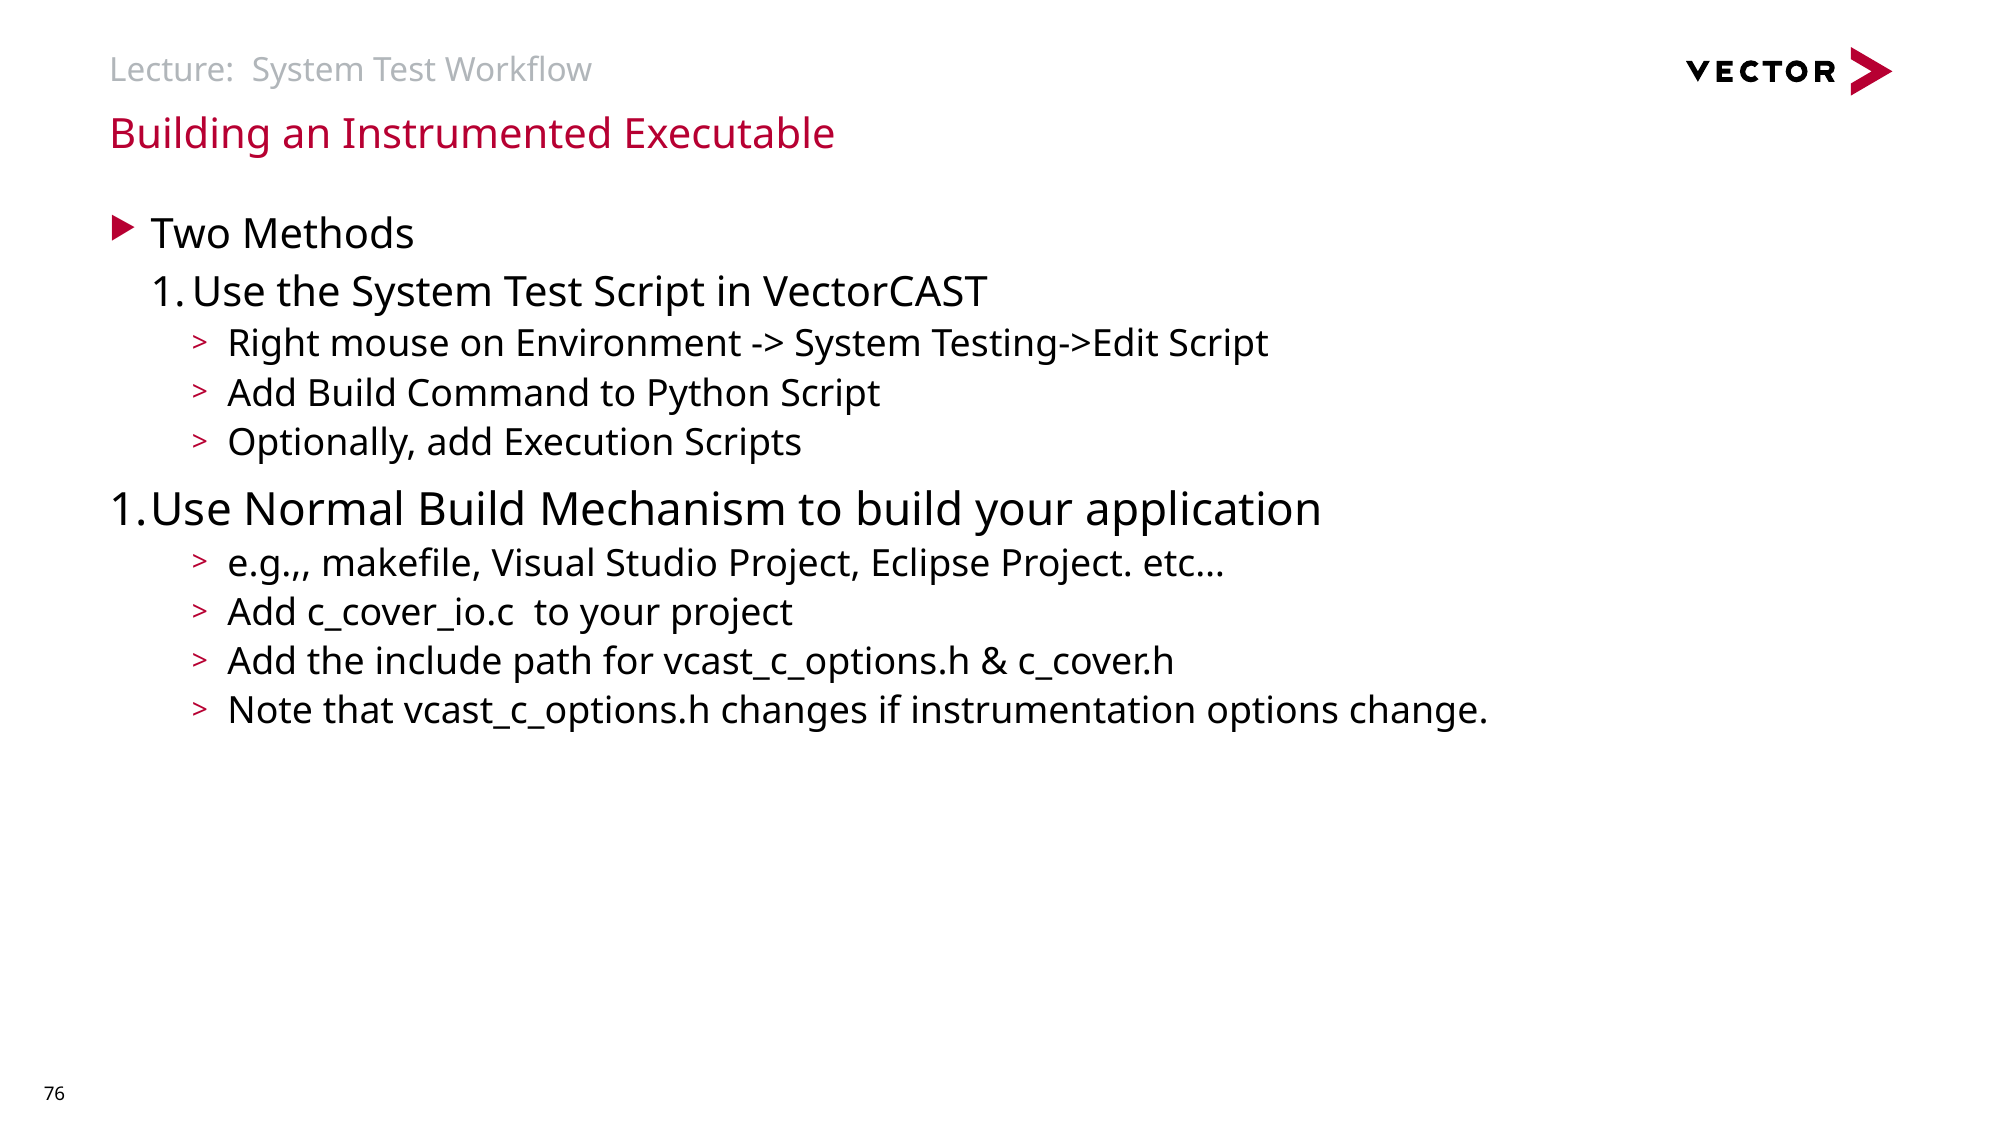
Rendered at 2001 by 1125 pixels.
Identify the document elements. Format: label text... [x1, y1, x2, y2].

title Lecture: System Test Workflow [109, 41, 1577, 89]
list Building an Instrumented Executable [109, 103, 1577, 157]
list Two Methods Use the System Test Script in VectorCAST Right mouse on Environment -> System Testing->Edit Script Add Build Command to Python Script Optionally, add Execution Scripts Use Normal Build Mechanism to build your application e.g.,, makefile, Visual Studio Project, Eclipse Project. etc… Add c_cover_io.c to your project Add the include path for vcast_c_options.h & c_cover.h Note that vcast_c_options.h changes if instrumentation options change. [109, 206, 1893, 1063]
